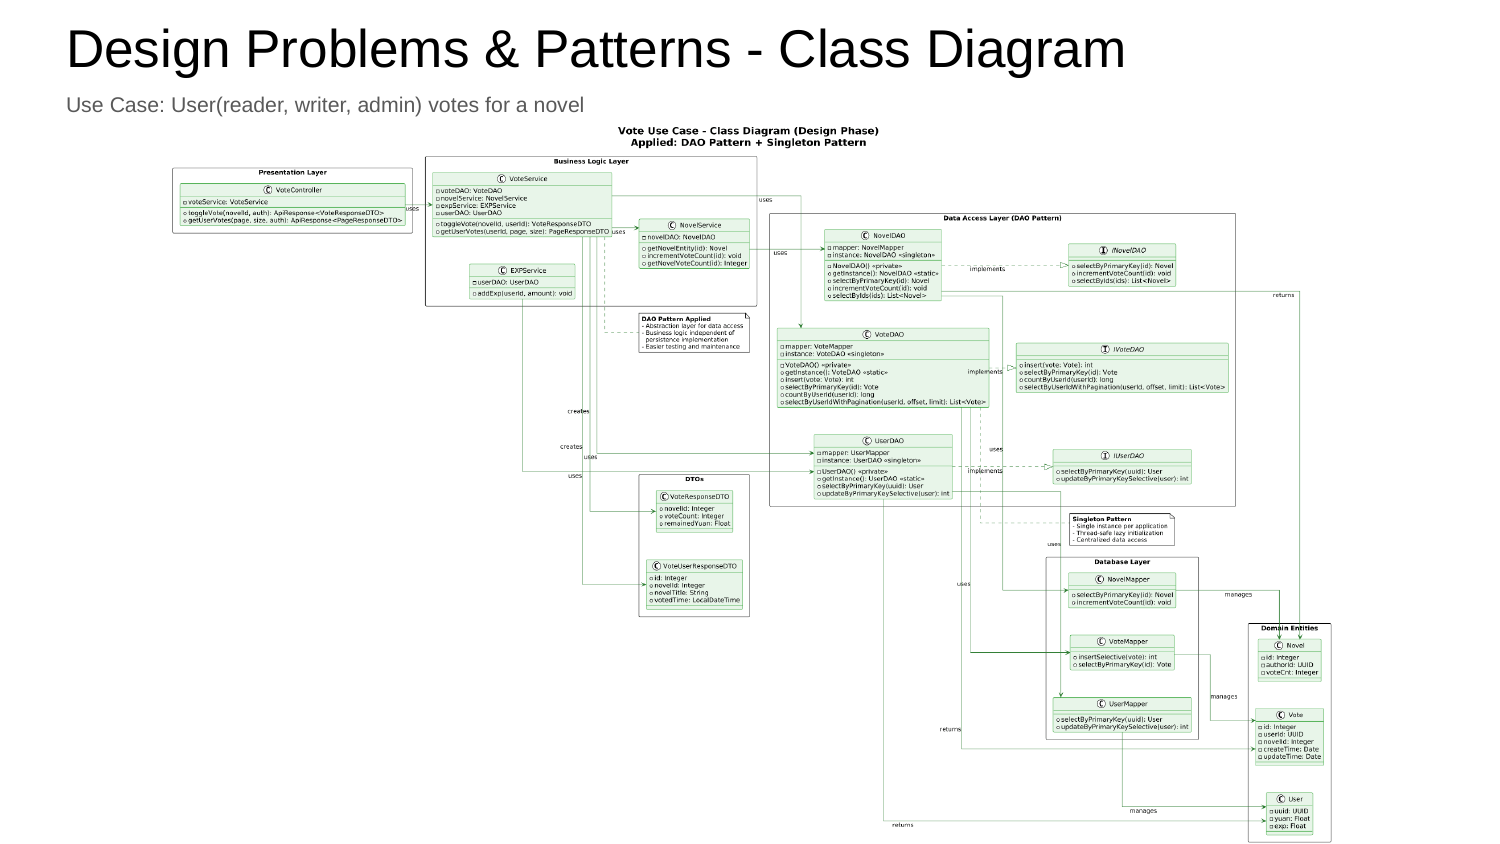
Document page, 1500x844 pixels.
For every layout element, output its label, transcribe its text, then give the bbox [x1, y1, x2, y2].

title Design Problems & Patterns - Class Diagram [51, 0, 1449, 72]
picture [167, 118, 1333, 844]
subtitle Use Case: User(reader, writer, admin) votes for a novel [51, 72, 1449, 133]
